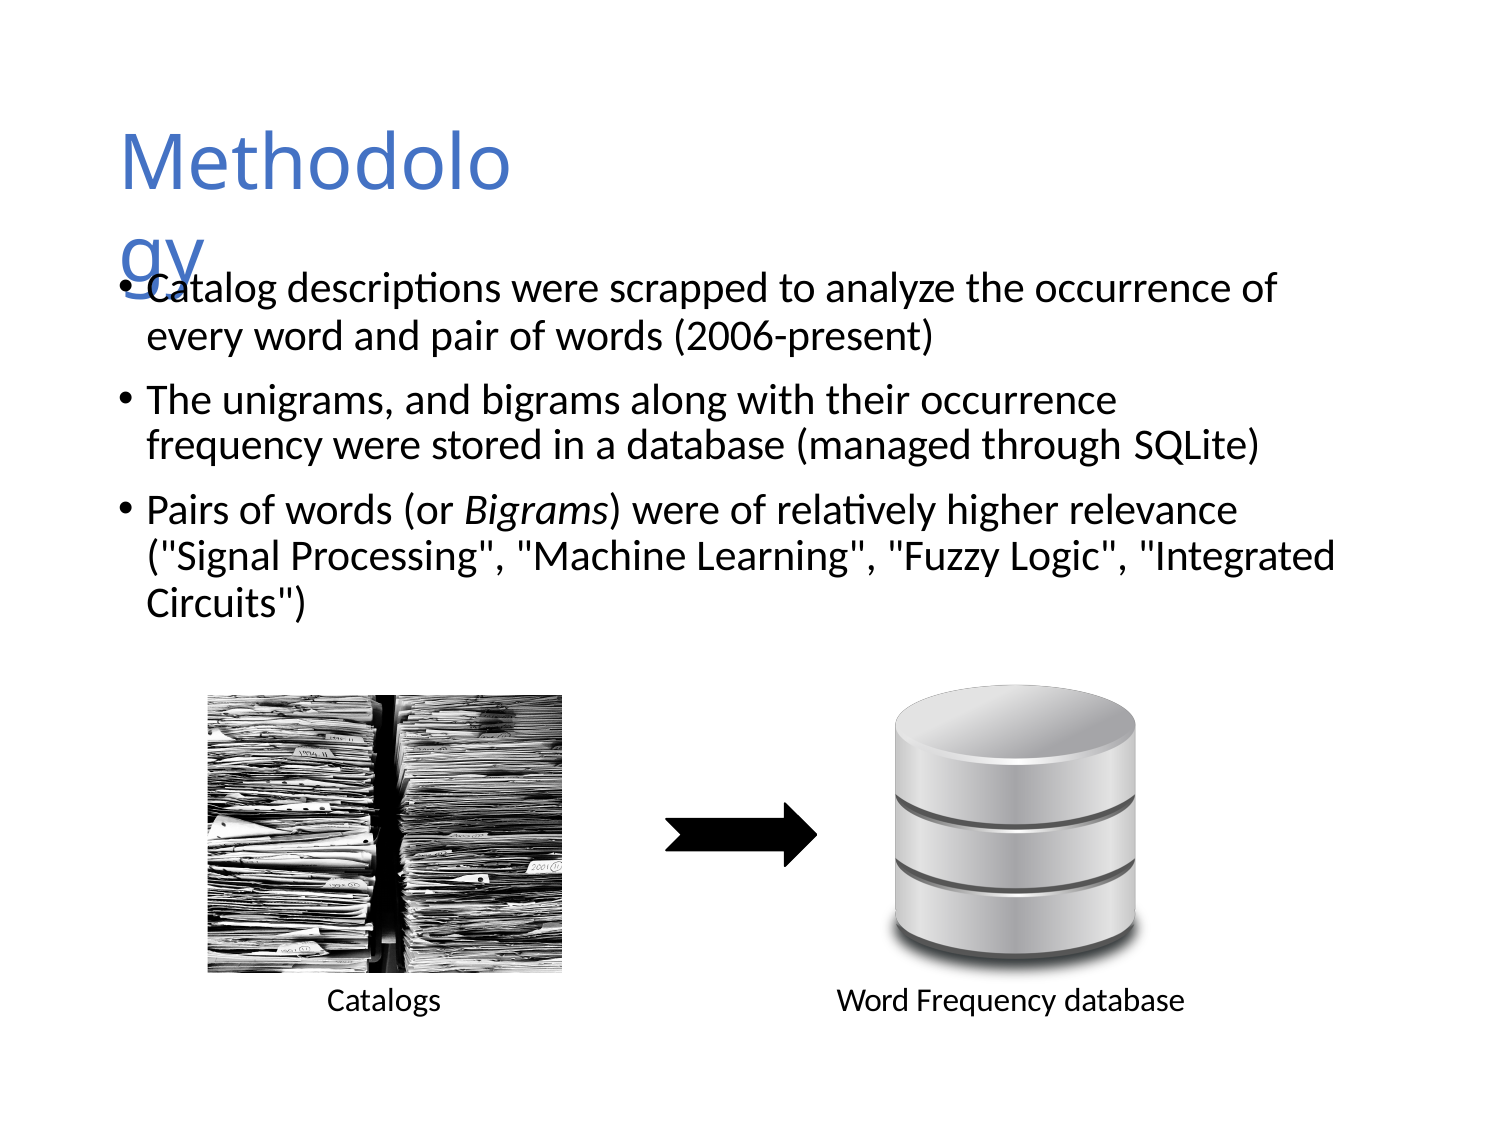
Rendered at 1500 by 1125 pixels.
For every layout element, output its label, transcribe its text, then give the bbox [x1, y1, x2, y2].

text_box [207, 695, 562, 973]
text_box Word Frequency database [834, 976, 1193, 1018]
text_box [666, 803, 817, 866]
text_box Catalogs [324, 976, 443, 1018]
title Methodology [116, 110, 536, 256]
text_box [879, 684, 1151, 976]
text_box Catalog descriptions were scrapped to analyze the occurrence of every word and pair of words (2006-present) The unigrams, and bigrams along with their occurrence frequency were stored in a database (managed through SQLite) Pairs of words (or Bigrams) were of relatively higher relevance ("Signal Processing", "Machine Learning", "Fuzzy Logic", "Integrated Circuits") [116, 256, 1349, 627]
